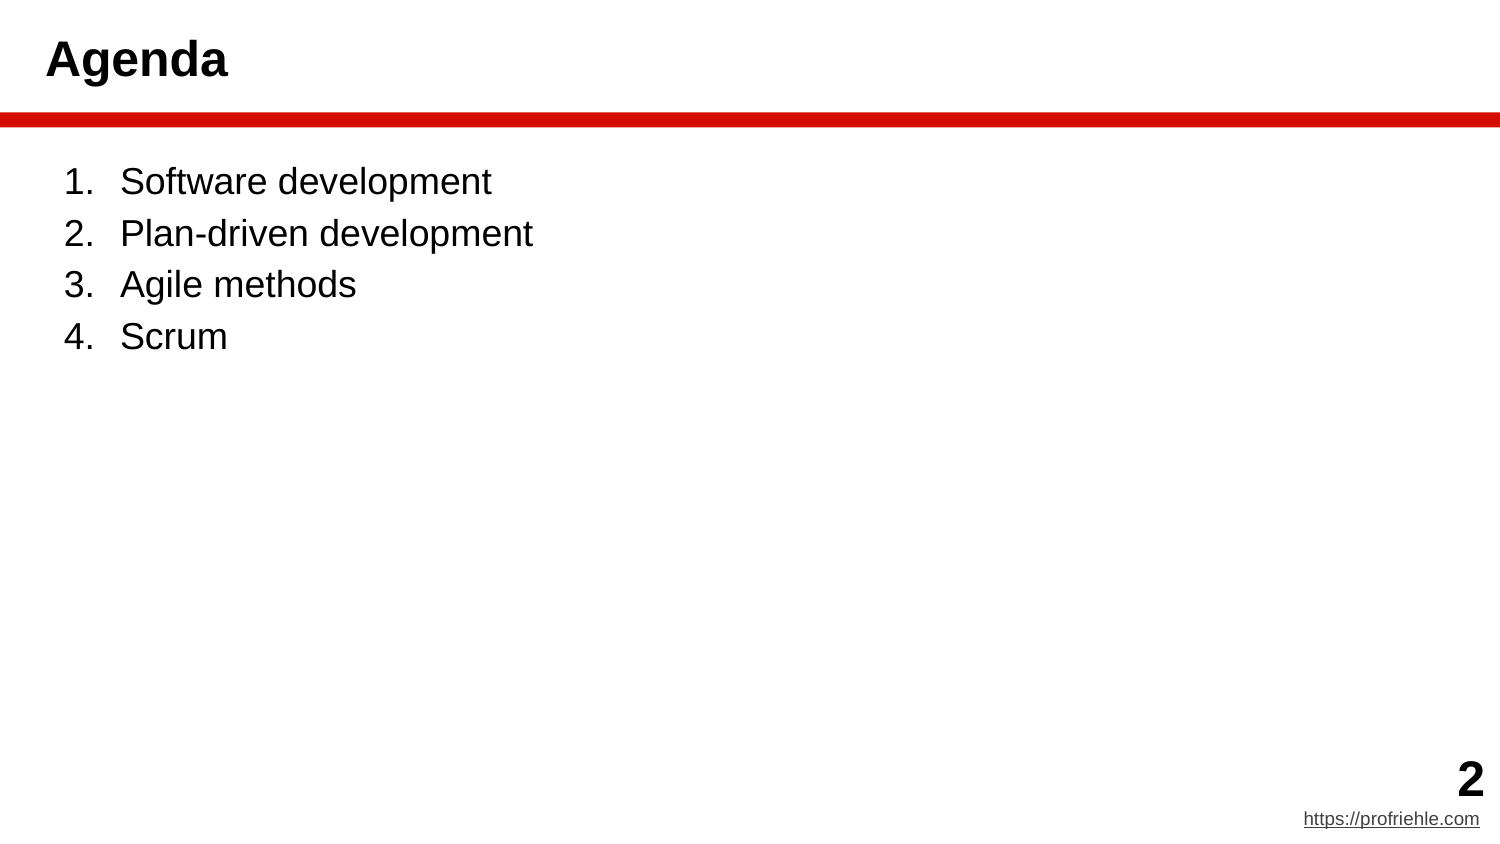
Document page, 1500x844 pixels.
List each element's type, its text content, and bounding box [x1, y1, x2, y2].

title Agenda [0, 0, 1500, 113]
list Software development Plan-driven development Agile methods Scrum [45, 150, 1455, 825]
slide_number ‹#› https://profriehle.com [1200, 724, 1500, 844]
